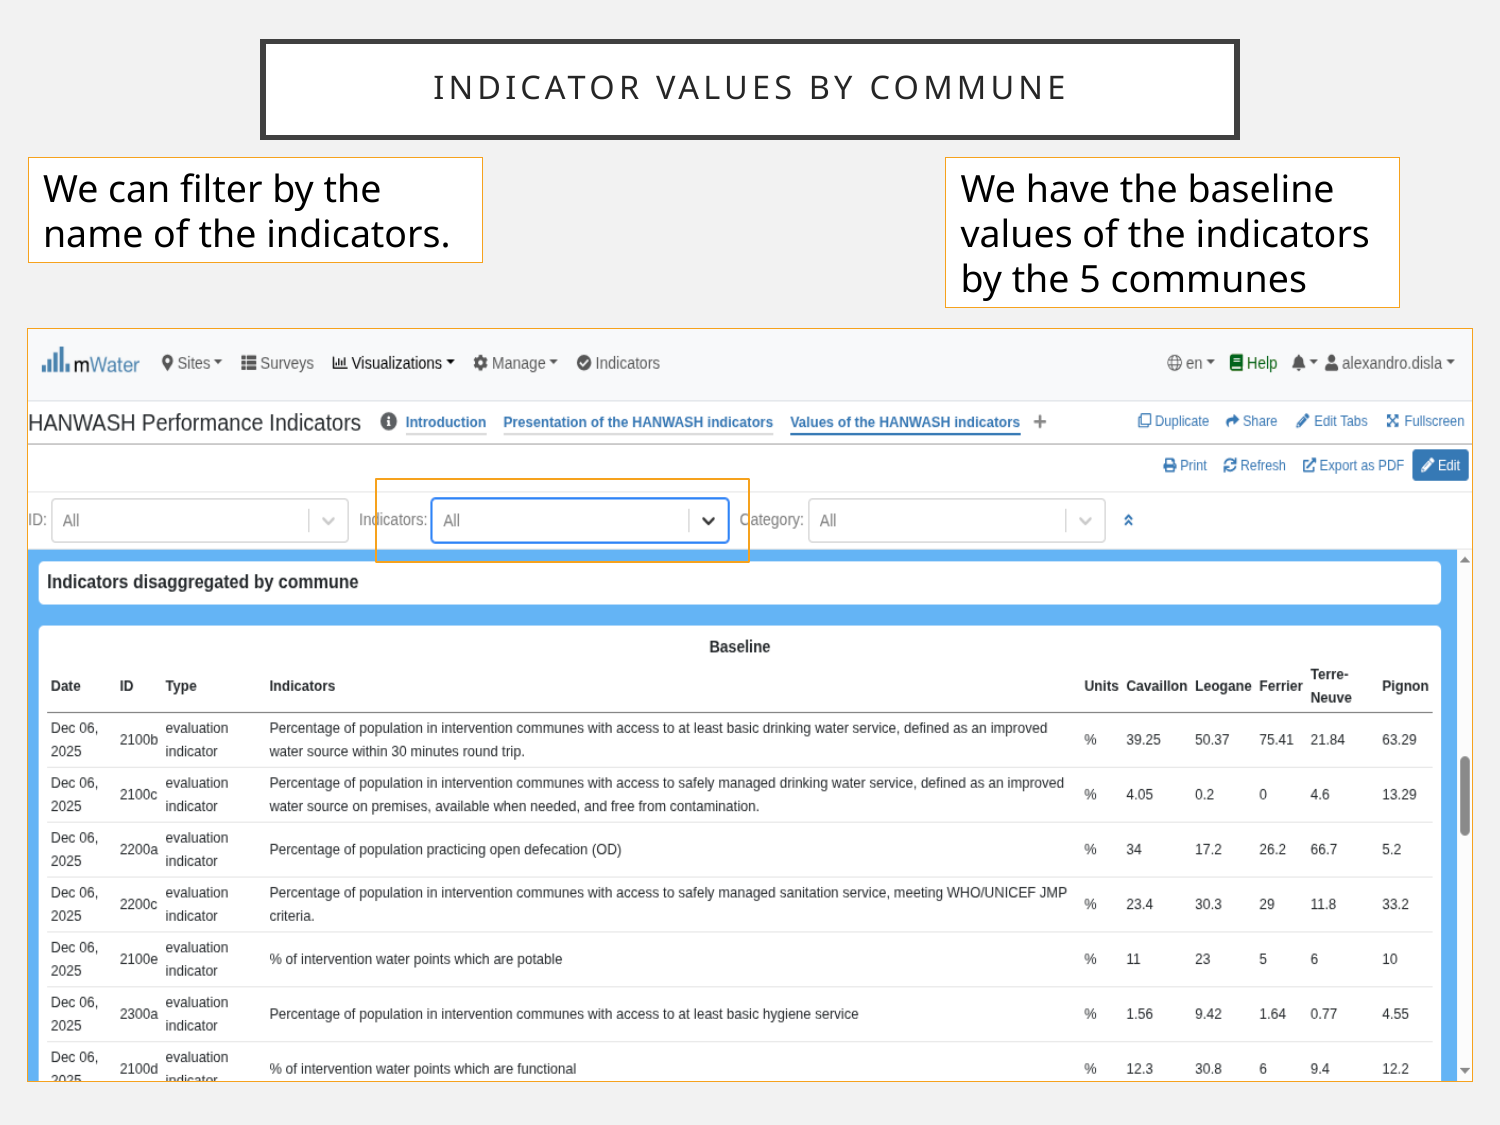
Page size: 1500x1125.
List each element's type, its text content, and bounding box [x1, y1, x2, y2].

text_box We can filter by the name of the indicators. [28, 157, 483, 263]
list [27, 328, 1473, 1082]
title Indicator values by commune [260, 39, 1240, 140]
text_box We have the baseline values of the indicators by the 5 communes [945, 157, 1400, 308]
